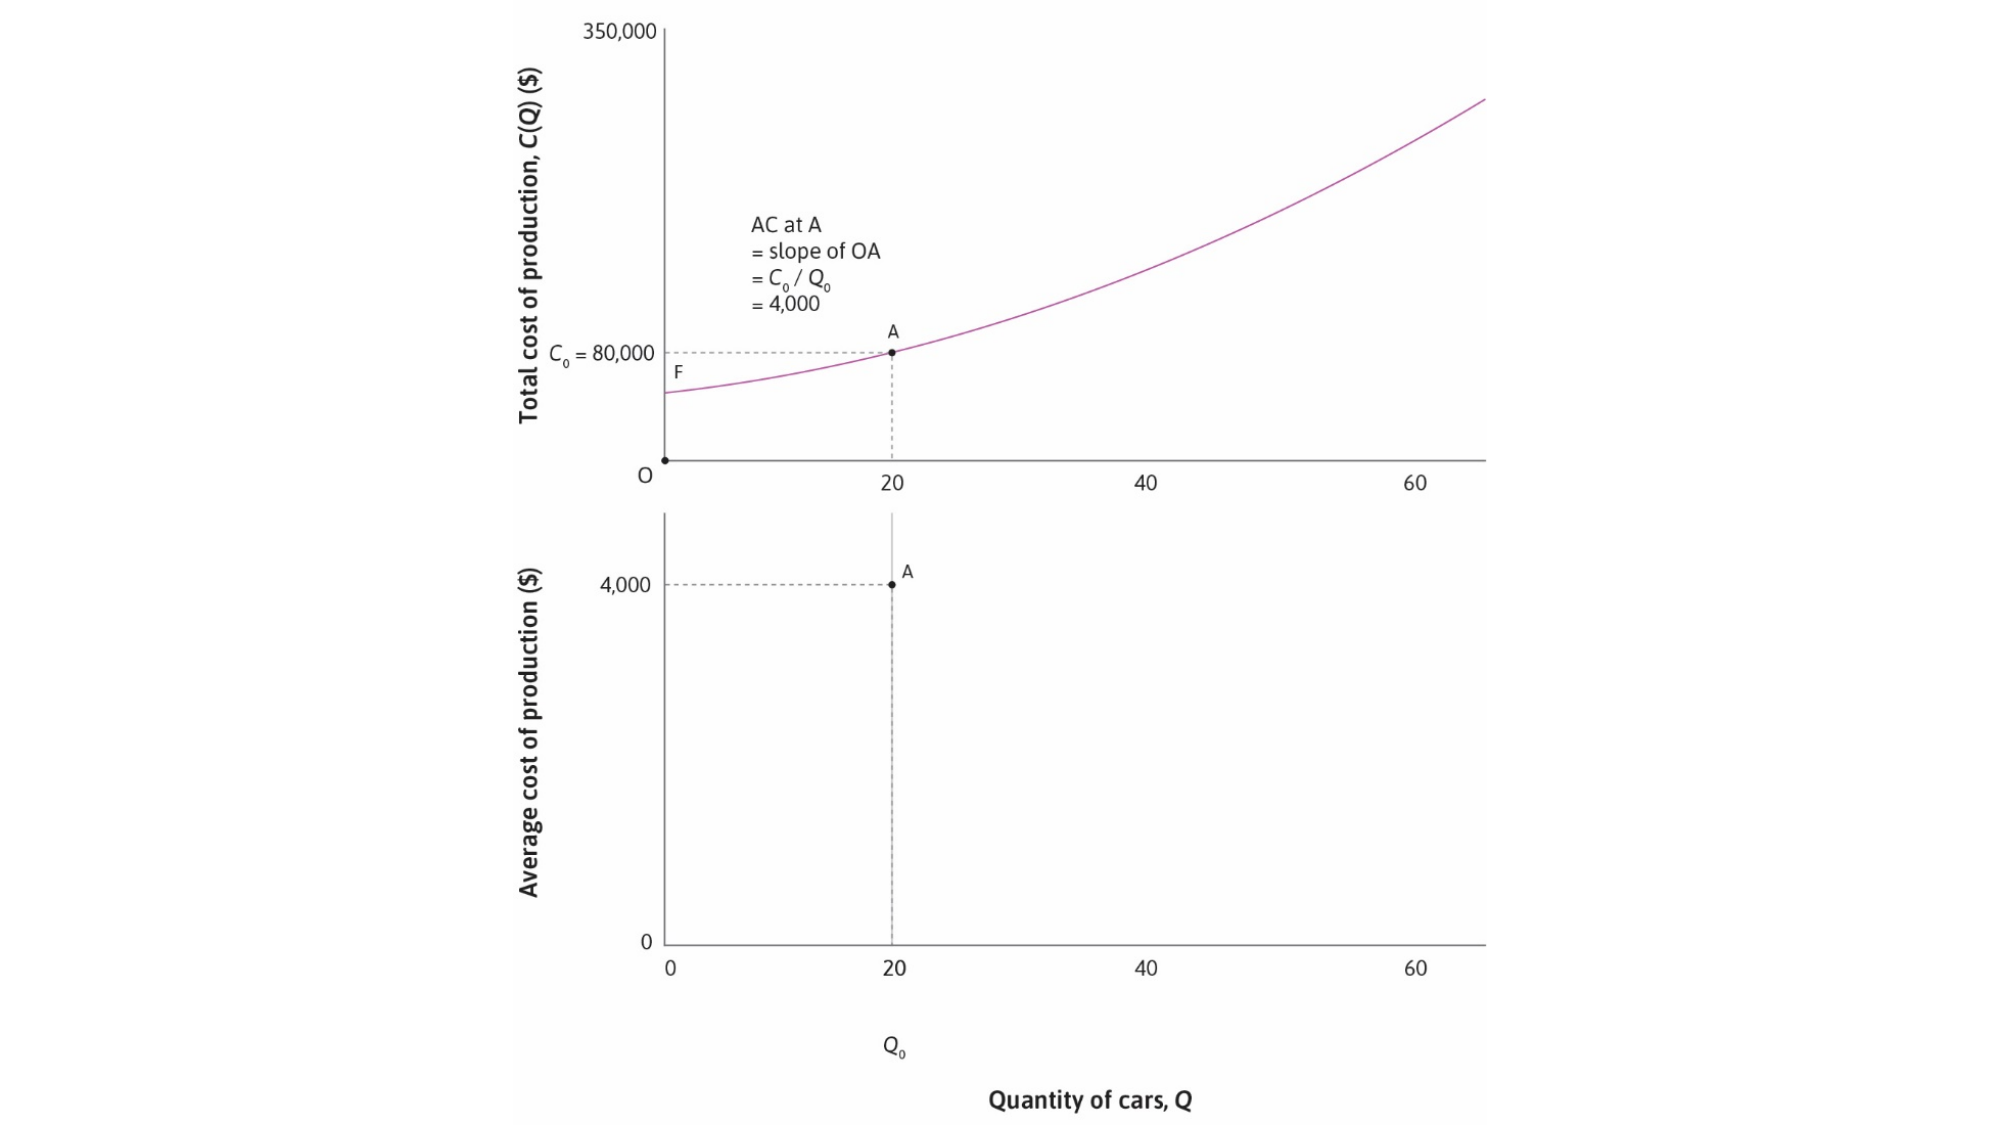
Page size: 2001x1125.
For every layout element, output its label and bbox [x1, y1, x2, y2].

picture [512, 0, 1487, 1125]
